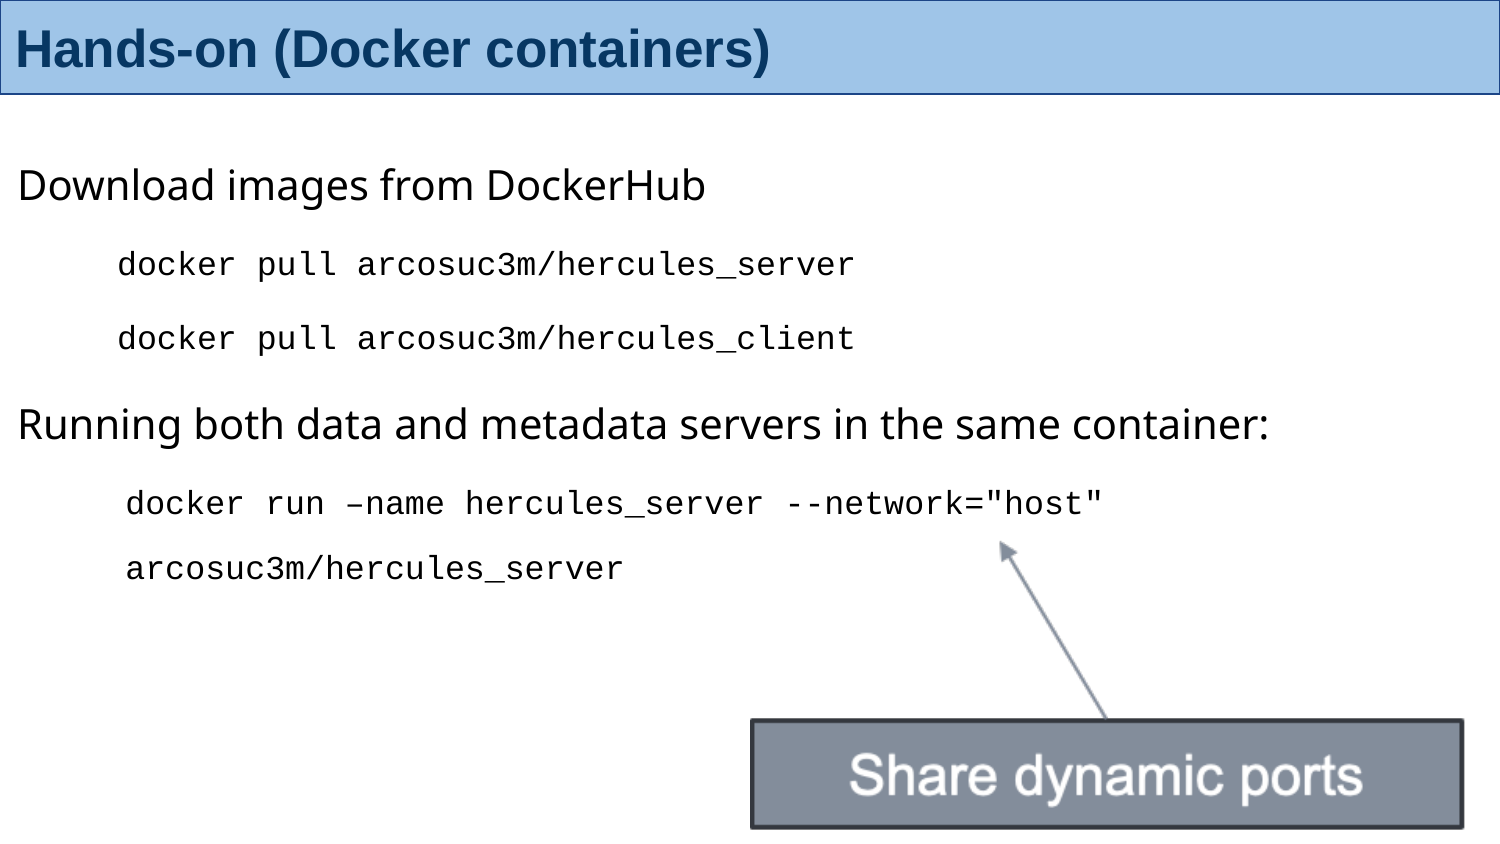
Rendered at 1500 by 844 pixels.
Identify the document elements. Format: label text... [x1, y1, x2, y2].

picture [749, 521, 1466, 844]
title Hands-on (Docker containers) [0, 0, 1500, 94]
text_box Download images from DockerHub docker pull arcosuc3m/hercules_server docker pull arcosuc3m/hercules_client Running both data and metadata servers in the same container: docker run –name hercules_server --network="host" arcosuc3m/hercules_server [0, 112, 1470, 601]
